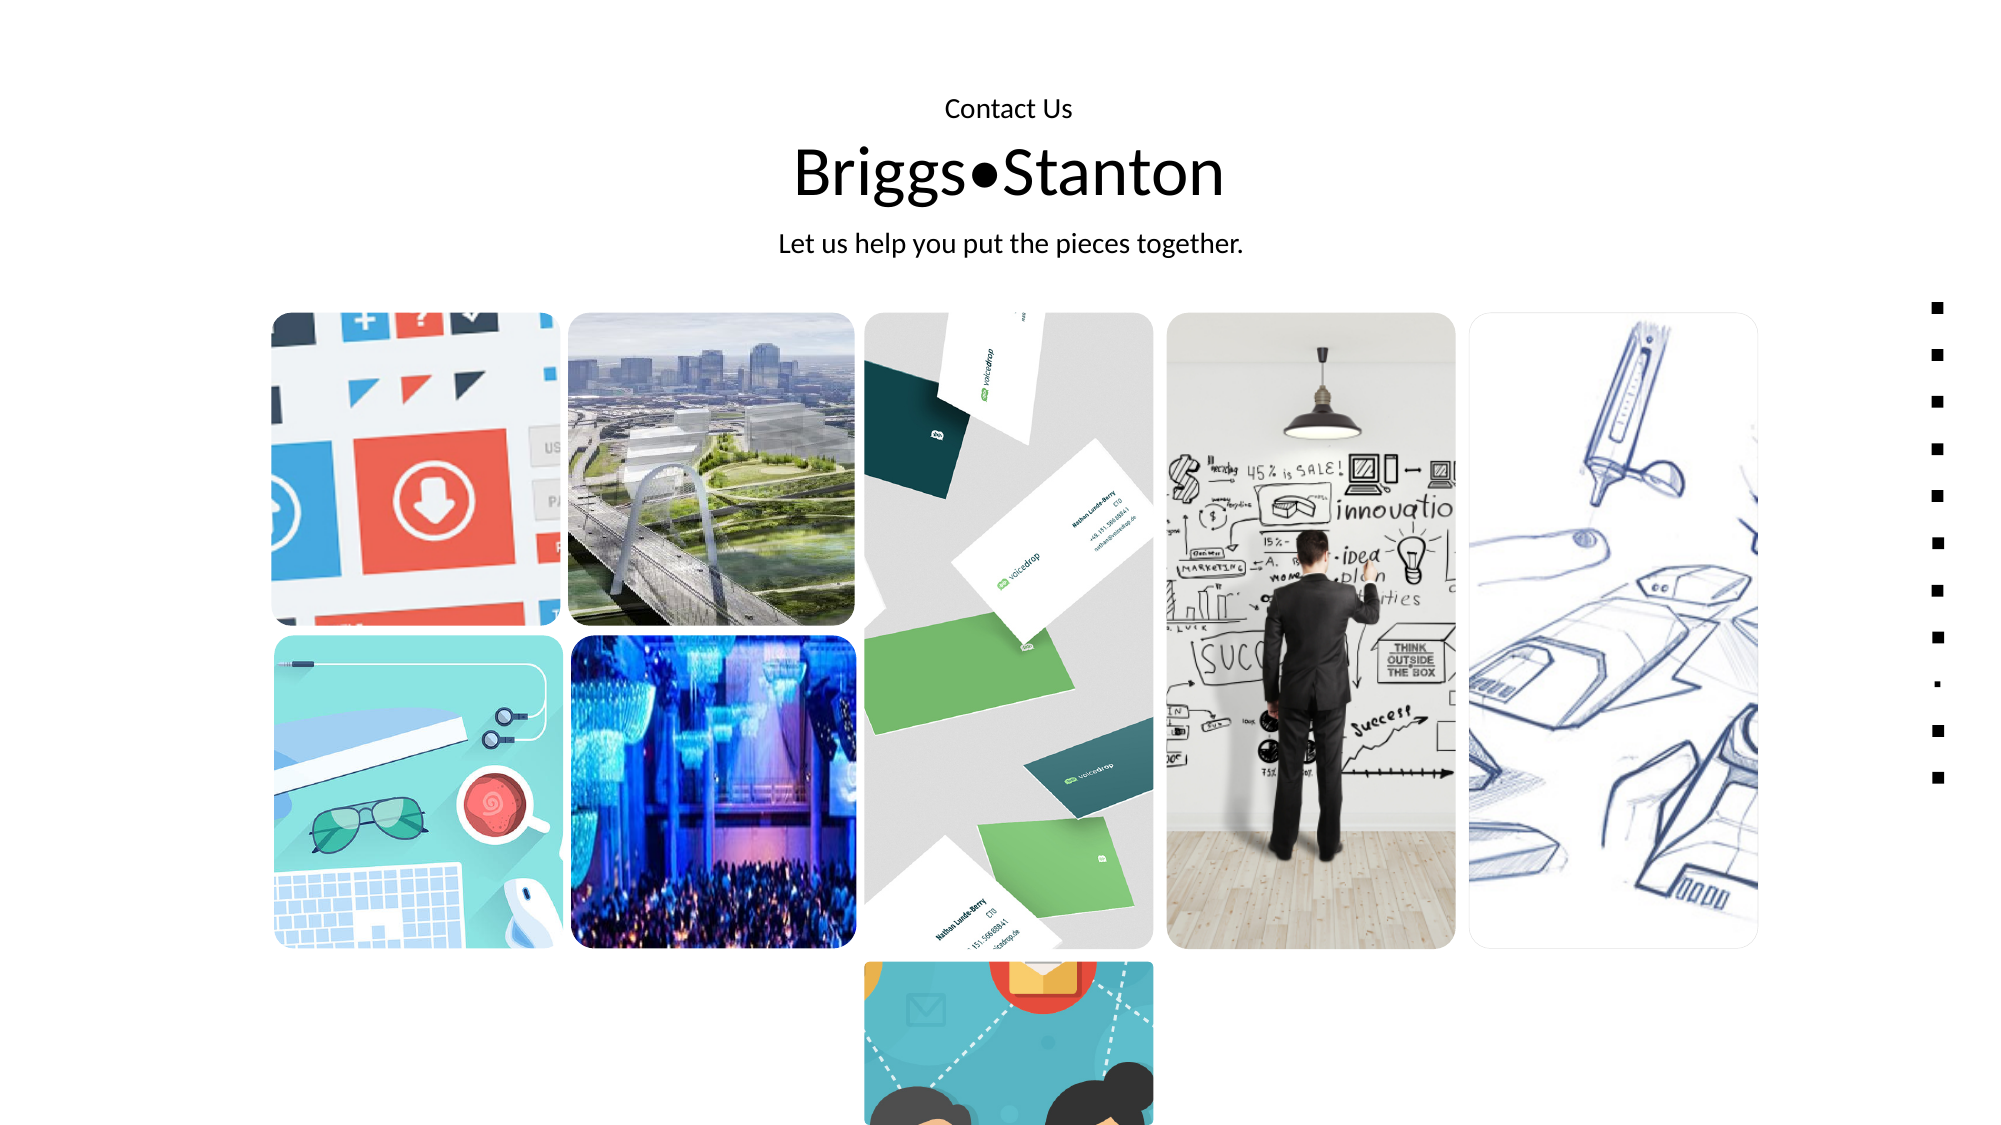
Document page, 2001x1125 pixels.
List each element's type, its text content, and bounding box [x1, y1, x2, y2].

picture [578, 839, 584, 847]
picture [1166, 312, 1456, 950]
picture [864, 312, 1154, 950]
text_box [1931, 724, 1945, 738]
text_box [1931, 301, 1944, 315]
picture [571, 635, 857, 949]
text_box [1931, 771, 1945, 785]
text_box Briggs•Stanton [778, 117, 1265, 216]
text_box [1933, 680, 1941, 688]
text_box [1931, 631, 1945, 644]
text_box [1931, 584, 1944, 598]
picture [271, 312, 561, 626]
text_box Contact Us [844, 82, 1174, 132]
text_box Let us help you put the pieces together. [763, 216, 1302, 312]
text_box [1931, 489, 1944, 503]
picture [568, 312, 855, 626]
text_box [1931, 442, 1944, 456]
text_box [1931, 536, 1945, 550]
picture [274, 635, 564, 949]
text_box [1931, 395, 1944, 409]
picture [864, 961, 1154, 1125]
picture [1469, 312, 1758, 949]
text_box [1931, 348, 1944, 362]
